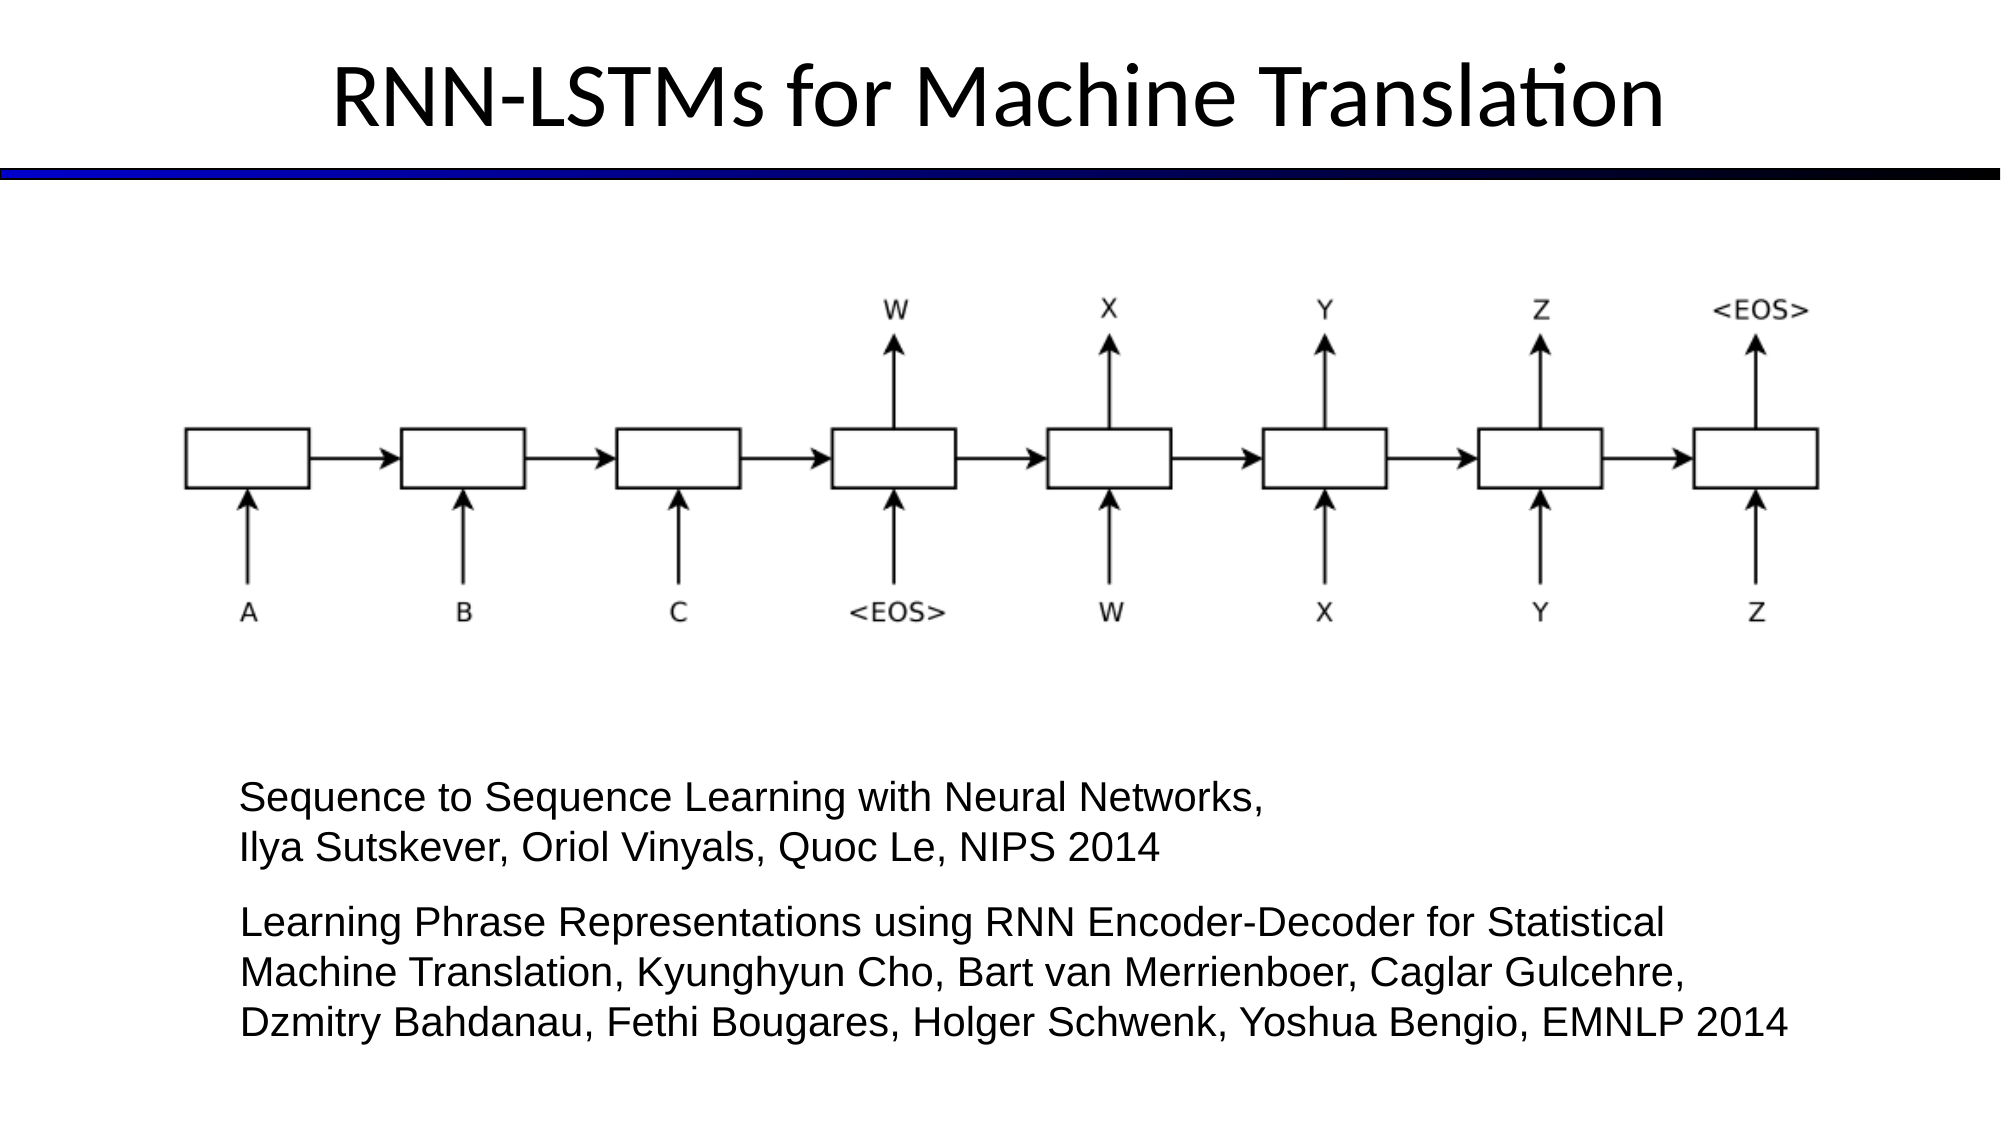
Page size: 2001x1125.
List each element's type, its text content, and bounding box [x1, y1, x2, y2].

text_box Learning Phrase Representations using RNN Encoder-Decoder for Statistical Machine Translation, Kyunghyun Cho, Bart van Merrienboer, Caglar Gulcehre, Dzmitry Bahdanau, Fethi Bougares, Holger Schwenk, Yoshua Bengio, EMNLP 2014 [225, 887, 1850, 1053]
picture [124, 249, 1879, 663]
title RNN-LSTMs for Machine Translation [0, 0, 2000, 184]
text_box Sequence to Sequence Learning with Neural Networks, Ilya Sutskever, Oriol Vinyals, Quoc Le, NIPS 2014 [223, 762, 1280, 878]
